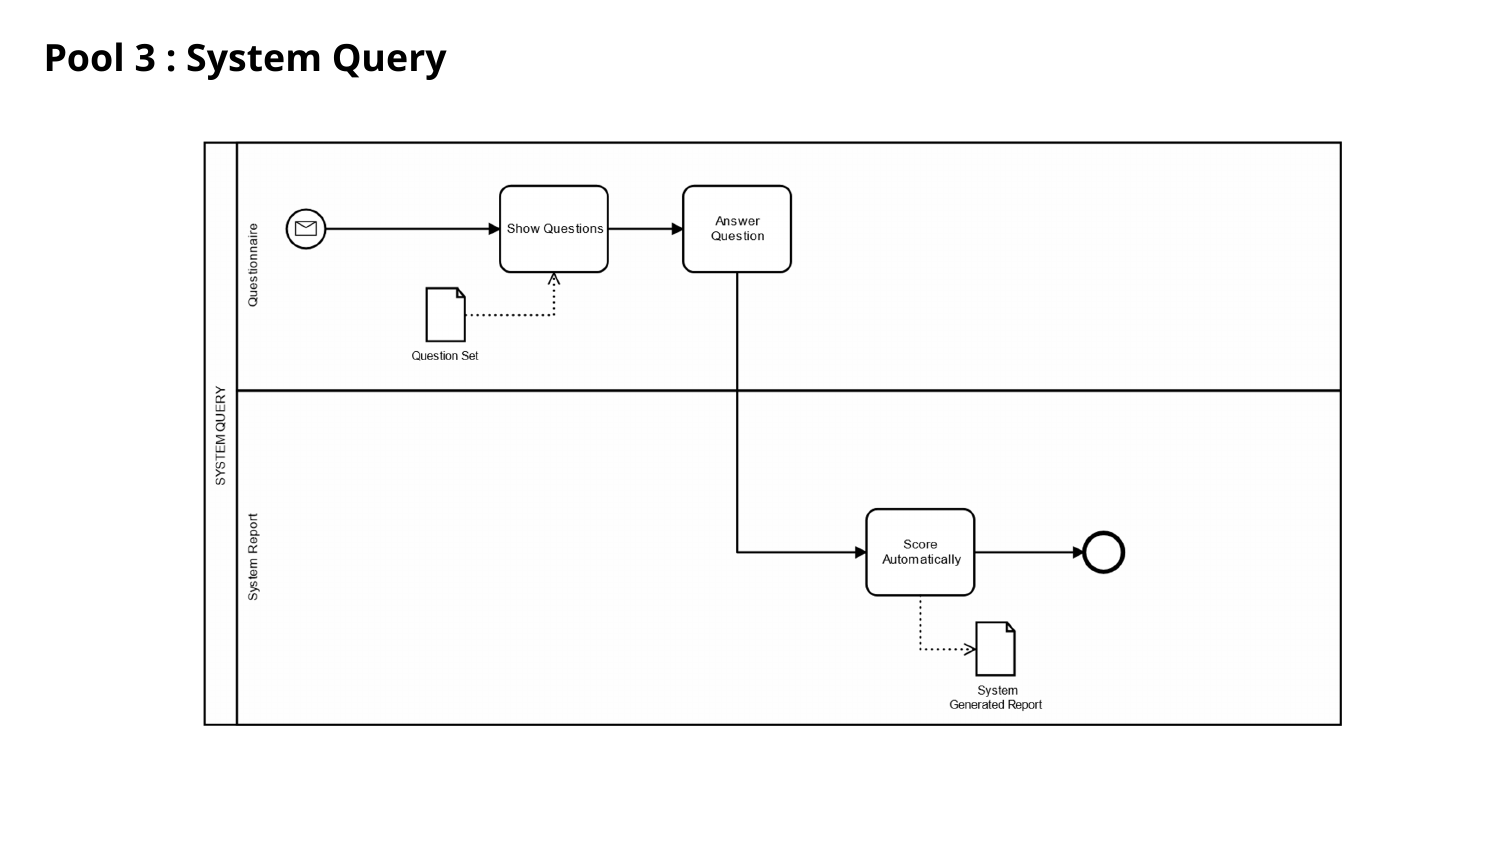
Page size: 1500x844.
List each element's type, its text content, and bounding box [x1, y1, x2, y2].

text_box Pool 3 : System Query [28, 18, 631, 94]
picture [197, 135, 1347, 731]
